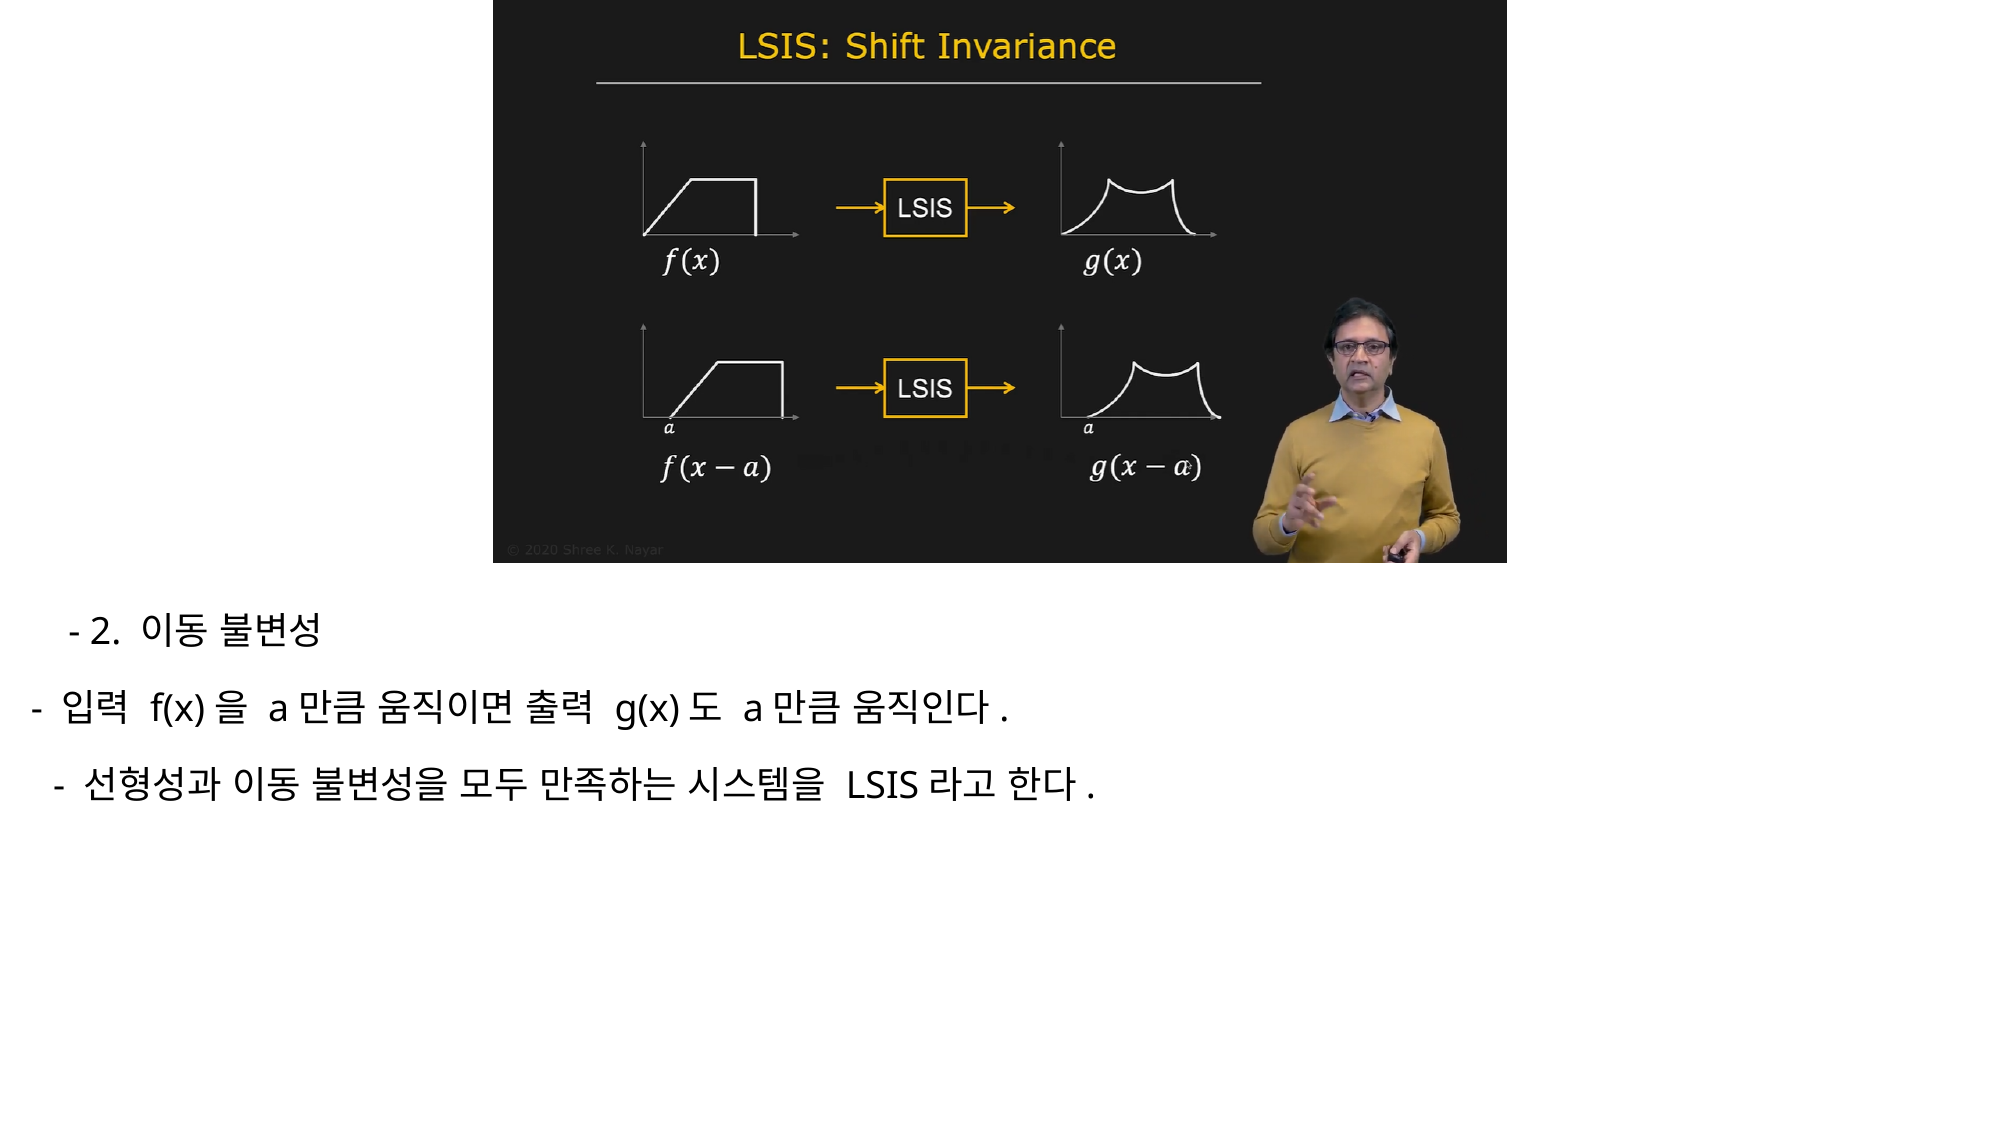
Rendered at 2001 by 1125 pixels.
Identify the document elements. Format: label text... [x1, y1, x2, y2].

text_box - 입력 f(x)을 a만큼 움직이면 출력 g(x)도 a만큼 움직인다. [16, 676, 1025, 737]
picture [493, 0, 1507, 563]
text_box - 2. 이동 불변성 [53, 599, 338, 660]
text_box - 선형성과 이동 불변성을 모두 만족하는 시스템을 LSIS라고 한다. [38, 753, 1111, 814]
